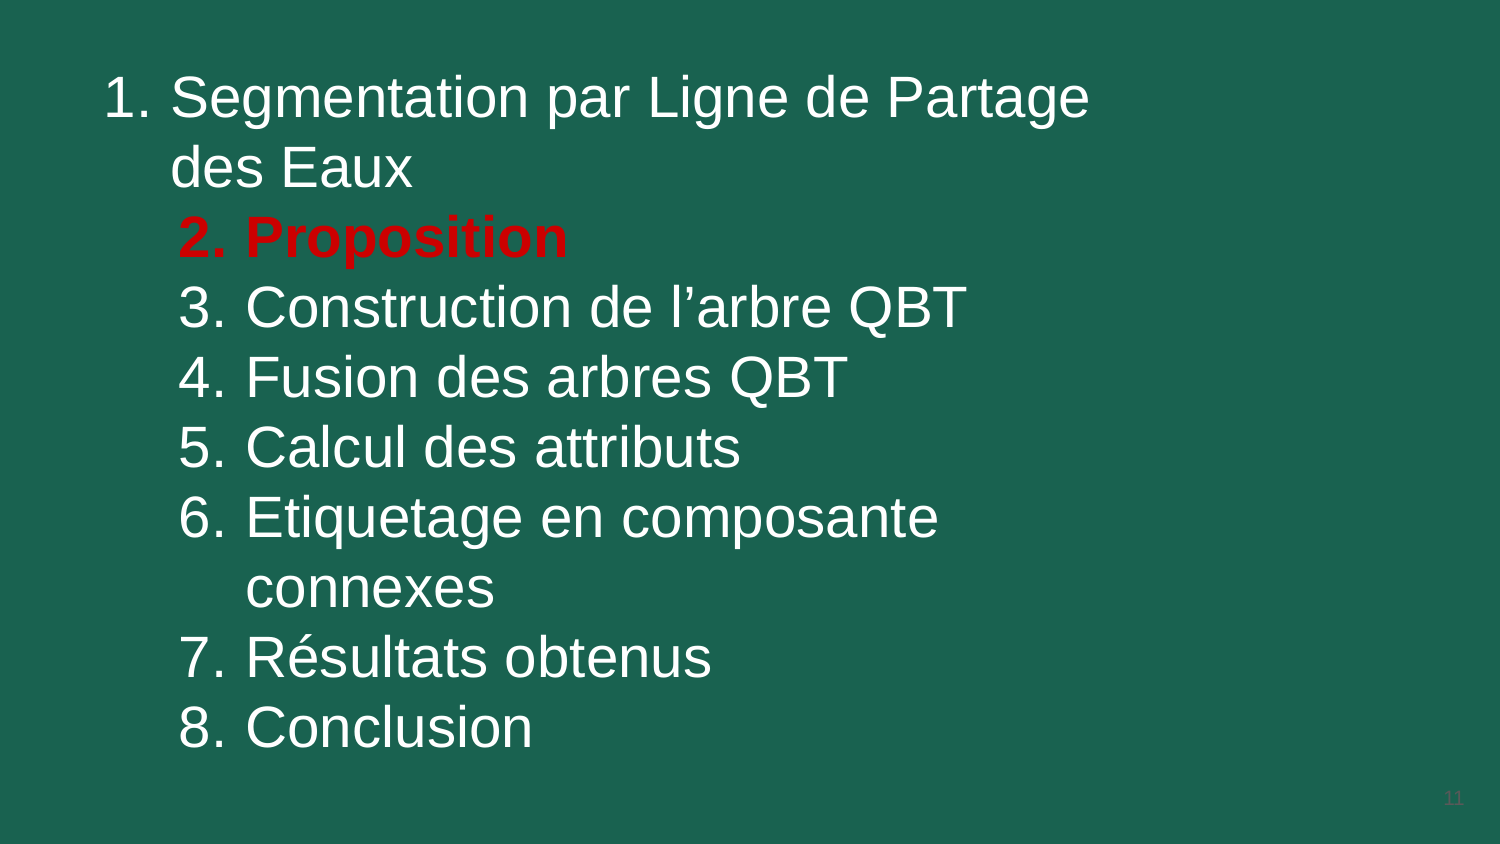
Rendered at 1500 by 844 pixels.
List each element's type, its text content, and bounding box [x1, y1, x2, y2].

slide_number ‹#› [1389, 764, 1480, 830]
title Segmentation par Ligne de Partage des Eaux Proposition Construction de l’arbre QBT Fusion des arbres QBT Calcul des attributs Etiquetage en composante connexes Résultats obtenus Conclusion [80, 73, 1125, 745]
